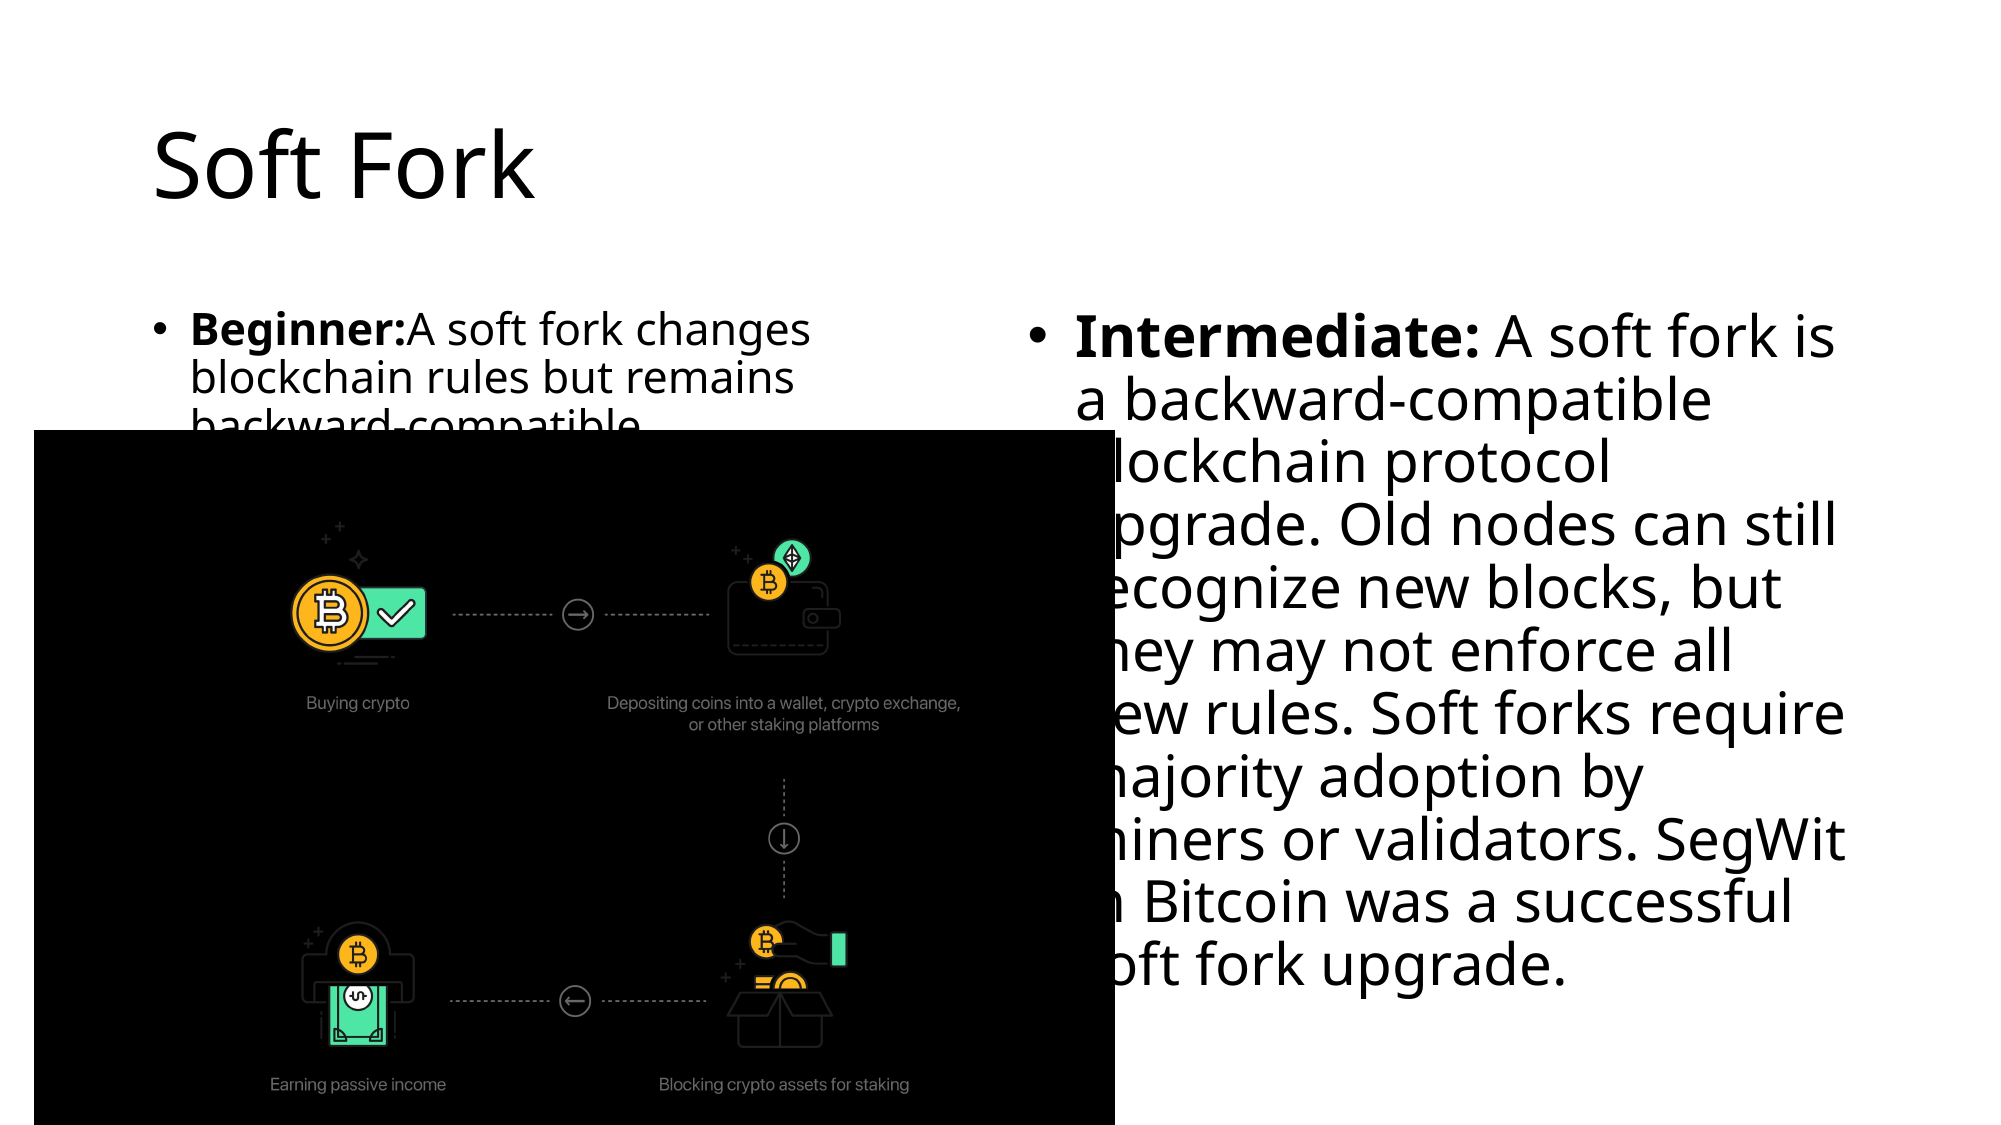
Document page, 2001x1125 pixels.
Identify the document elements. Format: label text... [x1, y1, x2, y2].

title Soft Fork [137, 59, 1863, 278]
list Intermediate: A soft fork is a backward-compatible blockchain protocol upgrade. Old nodes can still recognize new blocks, but they may not enforce all new rules. Soft forks require majority adoption by miners or validators. SegWit in Bitcoin was a successful soft fork upgrade. [1012, 299, 1863, 1014]
picture [34, 430, 1116, 1125]
list Beginner:A soft fork changes blockchain rules but remains backward-compatible. Old nodes can still accept new blocks. Example: Bitcoin’s SegWit upgrade [137, 299, 1012, 430]
